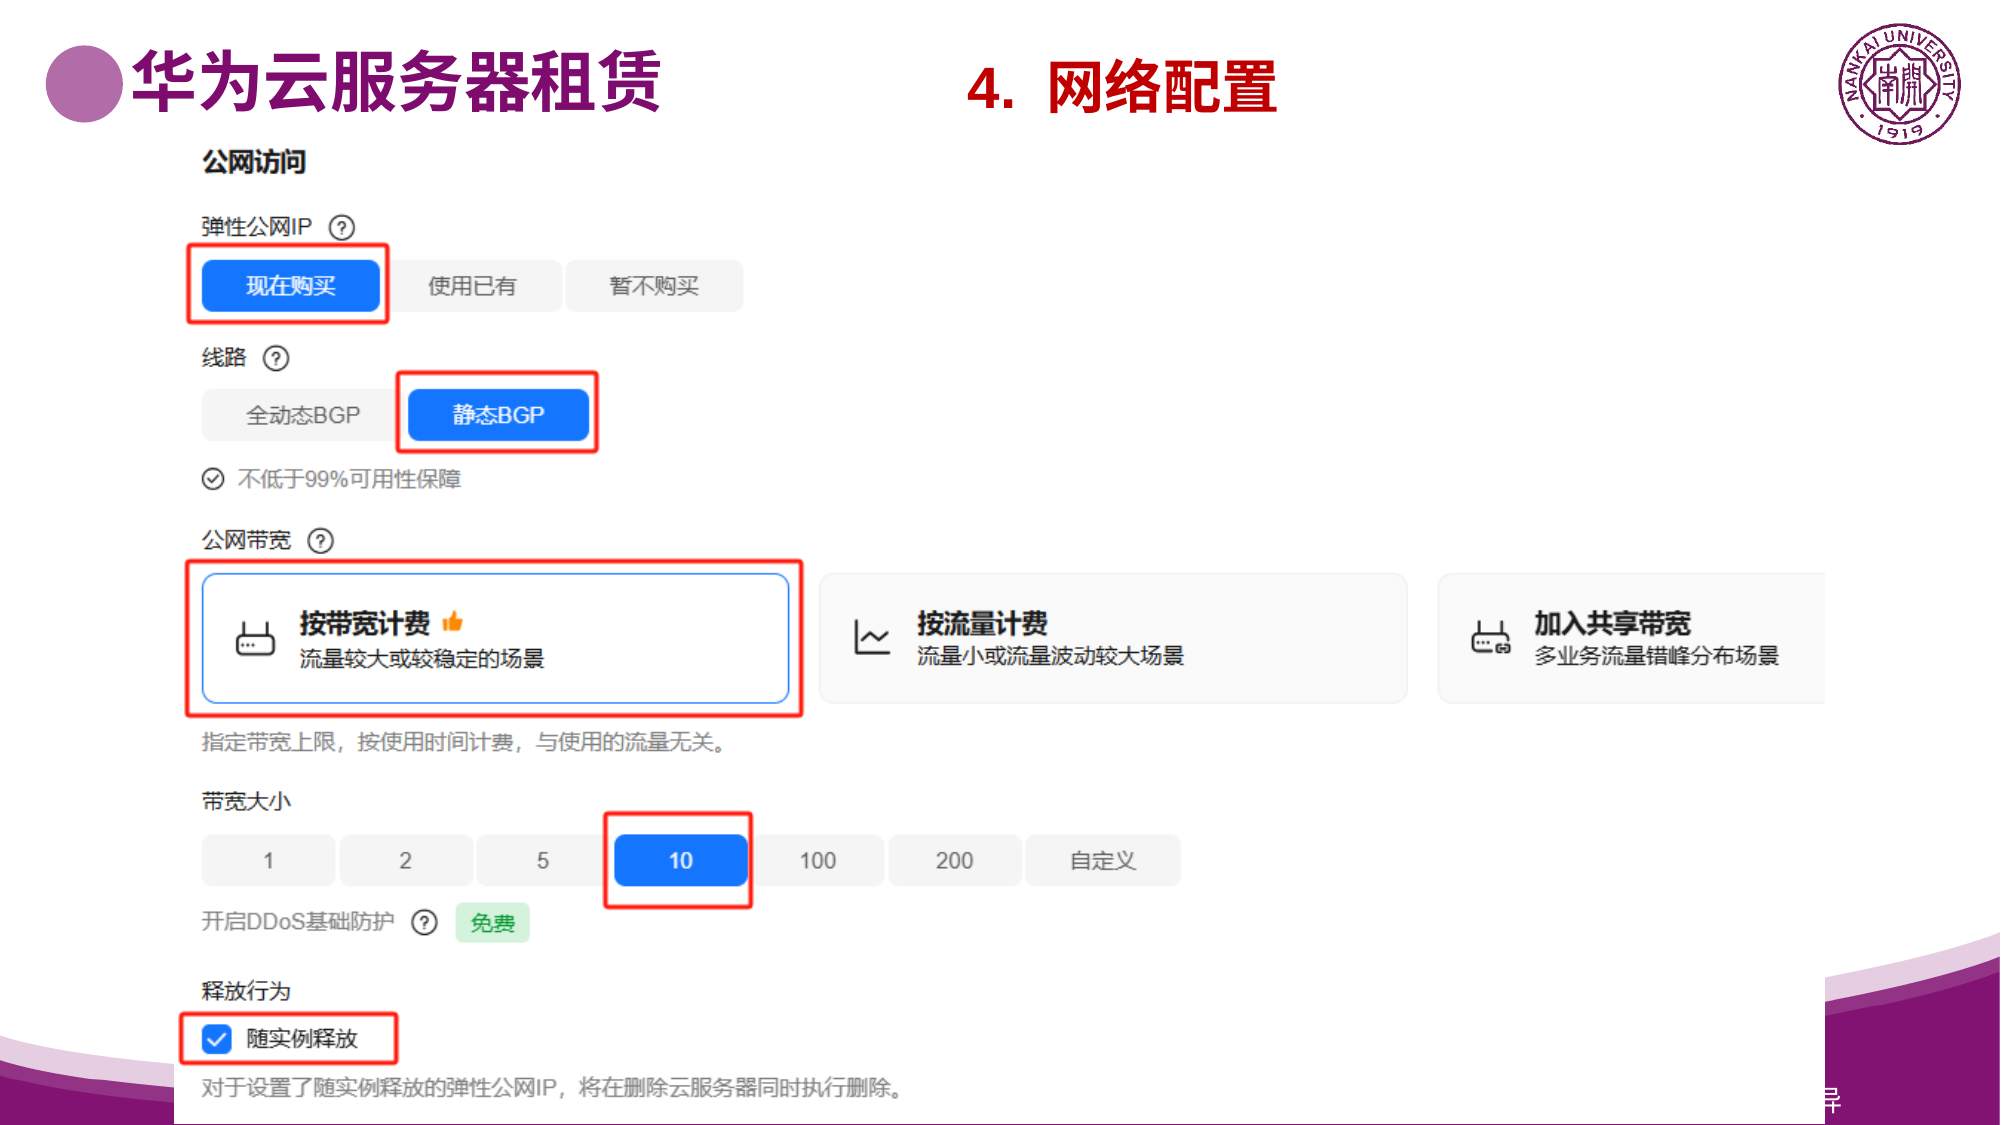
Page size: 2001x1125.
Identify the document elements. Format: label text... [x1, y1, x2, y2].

picture [0, 128, 2000, 1125]
picture [1828, 13, 1971, 43]
picture [1828, 128, 1971, 155]
text_box 华为云服务器租赁 [115, 41, 1702, 128]
text_box 4. 网络配置 [953, 43, 2000, 128]
